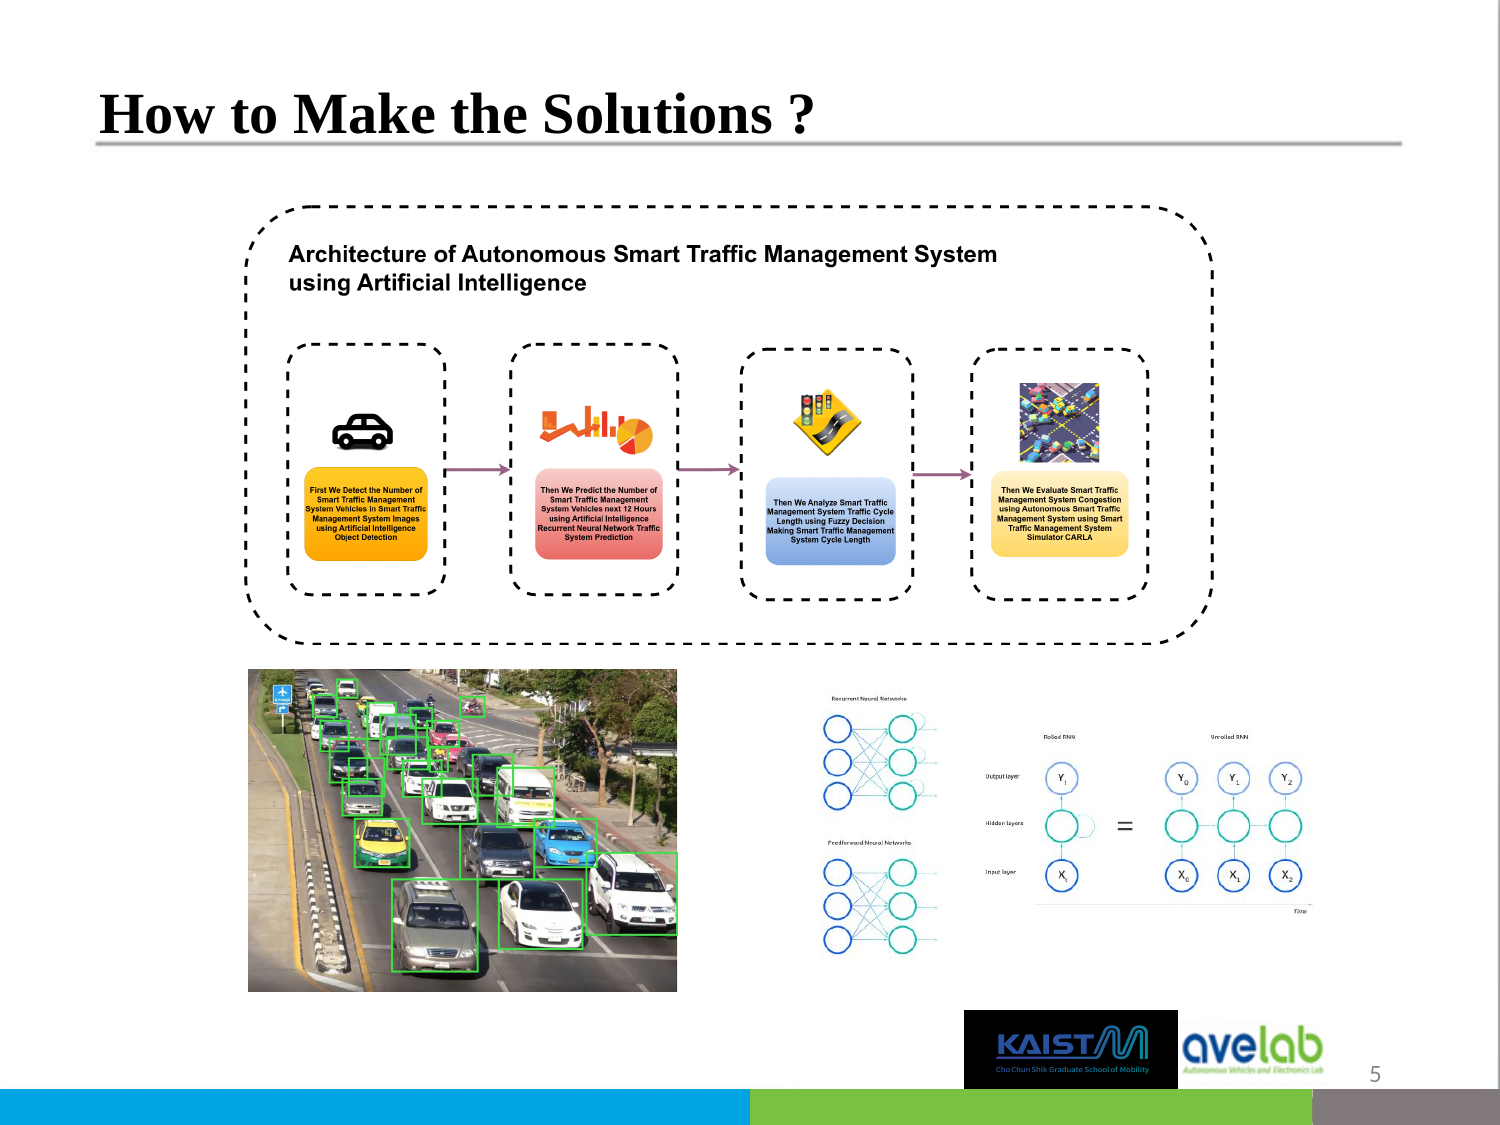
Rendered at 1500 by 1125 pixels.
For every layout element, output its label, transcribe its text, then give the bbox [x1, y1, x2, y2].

picture [0, 0, 1500, 1089]
slide_number ‹#› [1059, 1042, 1397, 1103]
title How to Make the Solutions ? [84, 49, 1267, 181]
